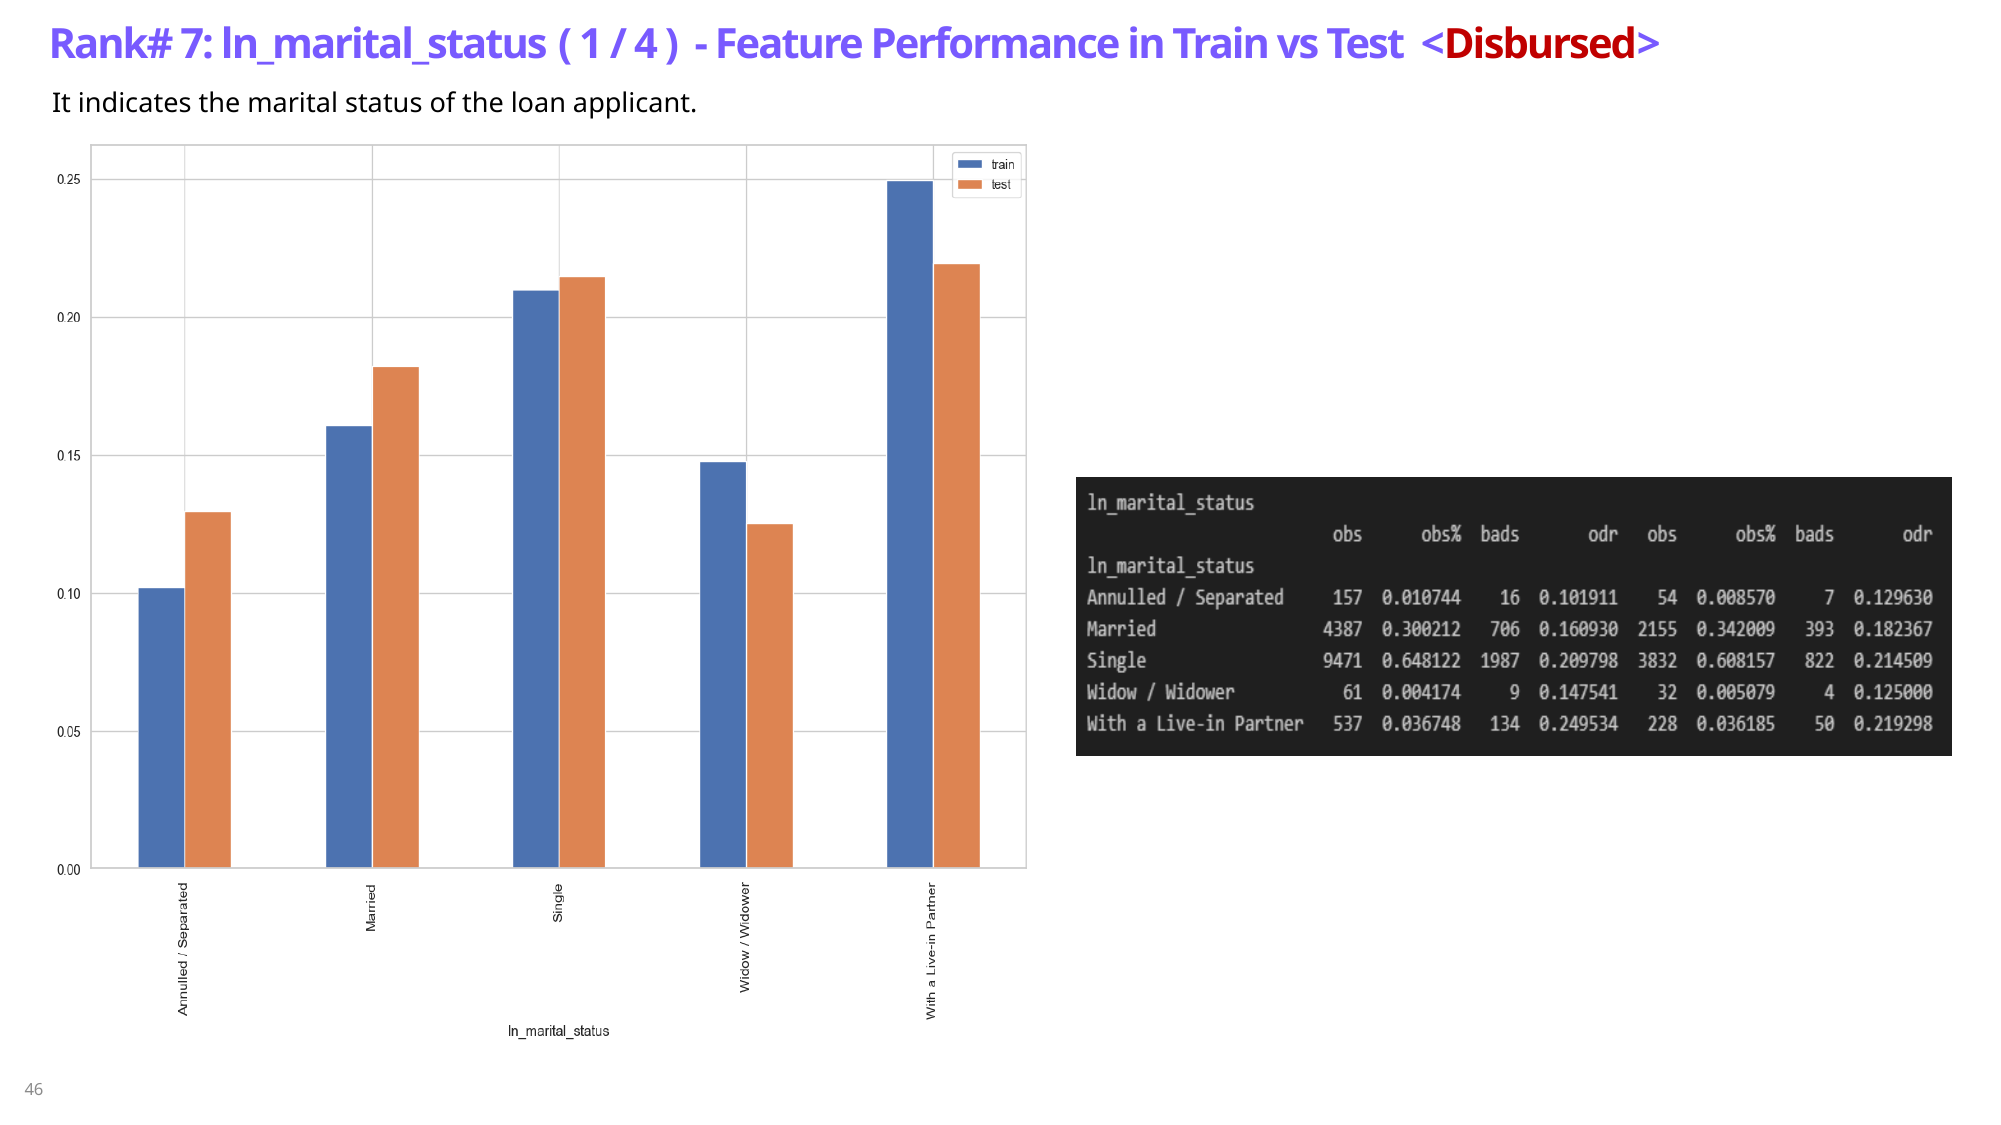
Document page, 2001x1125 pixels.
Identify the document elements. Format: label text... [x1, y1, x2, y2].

text_box Rank# 7: ln_marital_status ( 1 / 4 ) - Feature Performance in Train vs Test <Disbursed> [48, 12, 2000, 101]
picture [1076, 477, 1952, 756]
slide_number 46 [24, 1079, 463, 1118]
text_box It indicates the marital status of the loan applicant. [37, 78, 1420, 126]
picture [48, 136, 1034, 1047]
